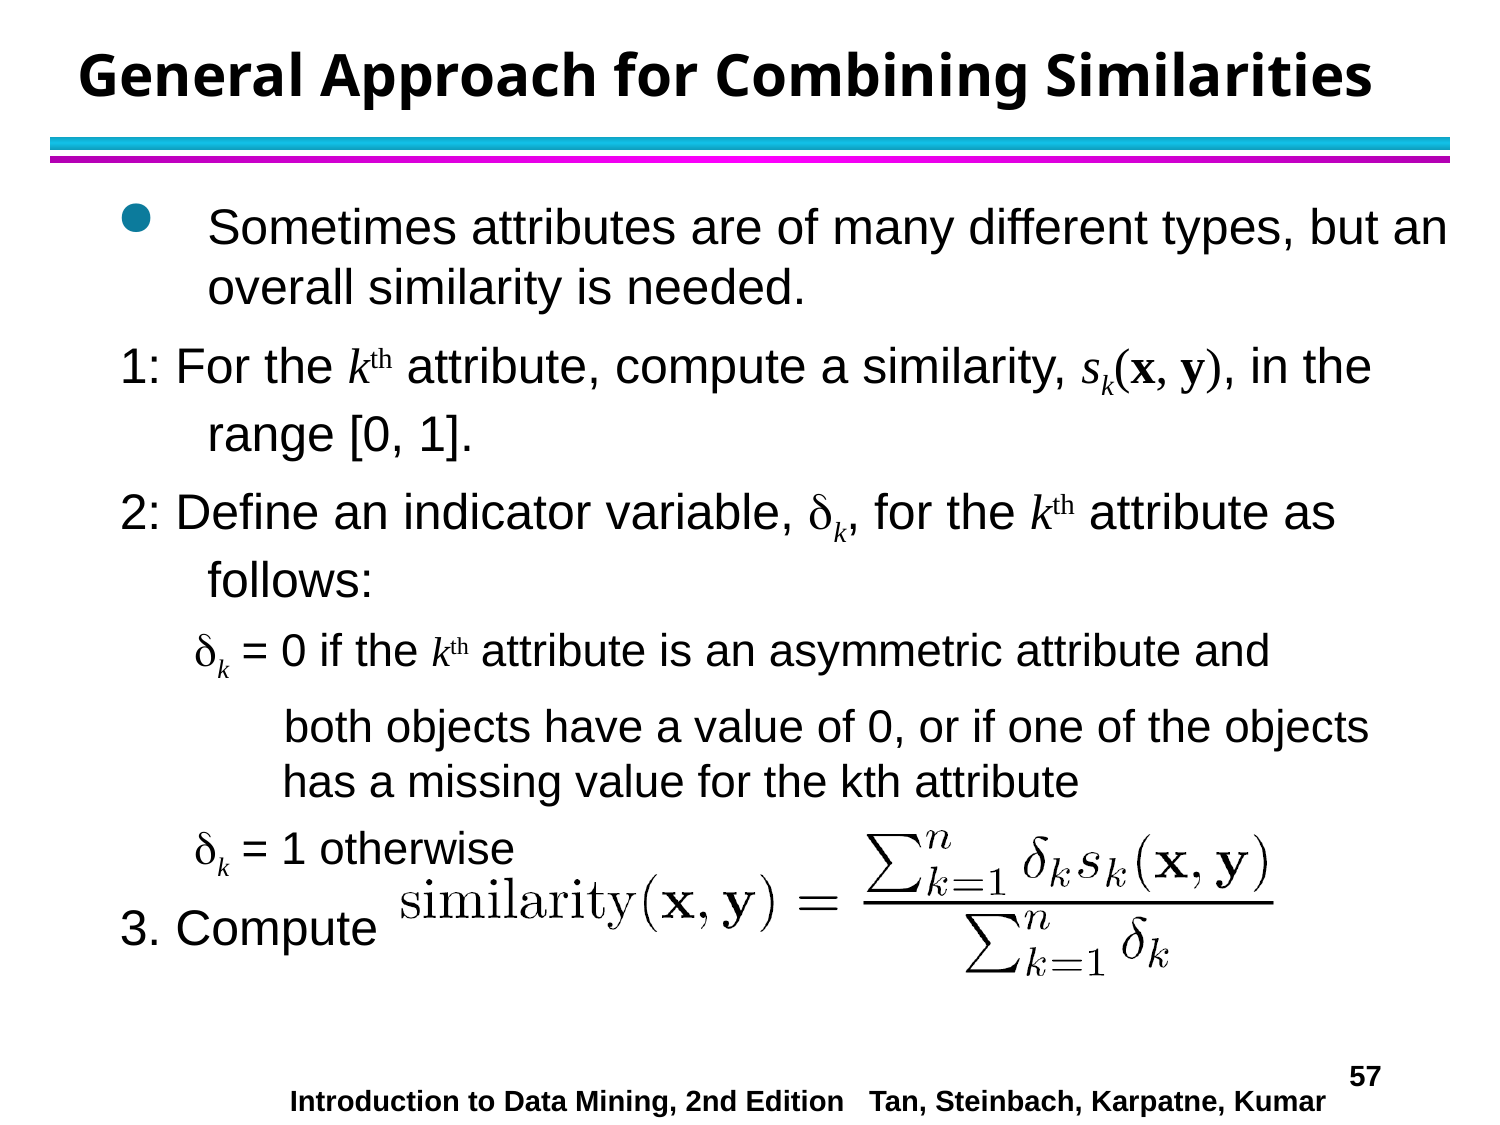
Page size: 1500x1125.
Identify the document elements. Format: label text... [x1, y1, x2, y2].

list Sometimes attributes are of many different types, but an overall similarity is needed. 1: For the kth attribute, compute a similarity, sk(x, y), in the range [0, 1]. 2: Define an indicator variable, k, for the kth attribute as follows: k = 0 if the kth attribute is an asymmetric attribute and both objects have a value of 0, or if one of the objects has a missing value for the kth attribute k = 1 otherwise 3. Compute [104, 187, 1475, 975]
title General Approach for Combining Similarities [62, 24, 1421, 116]
picture [379, 806, 1288, 988]
